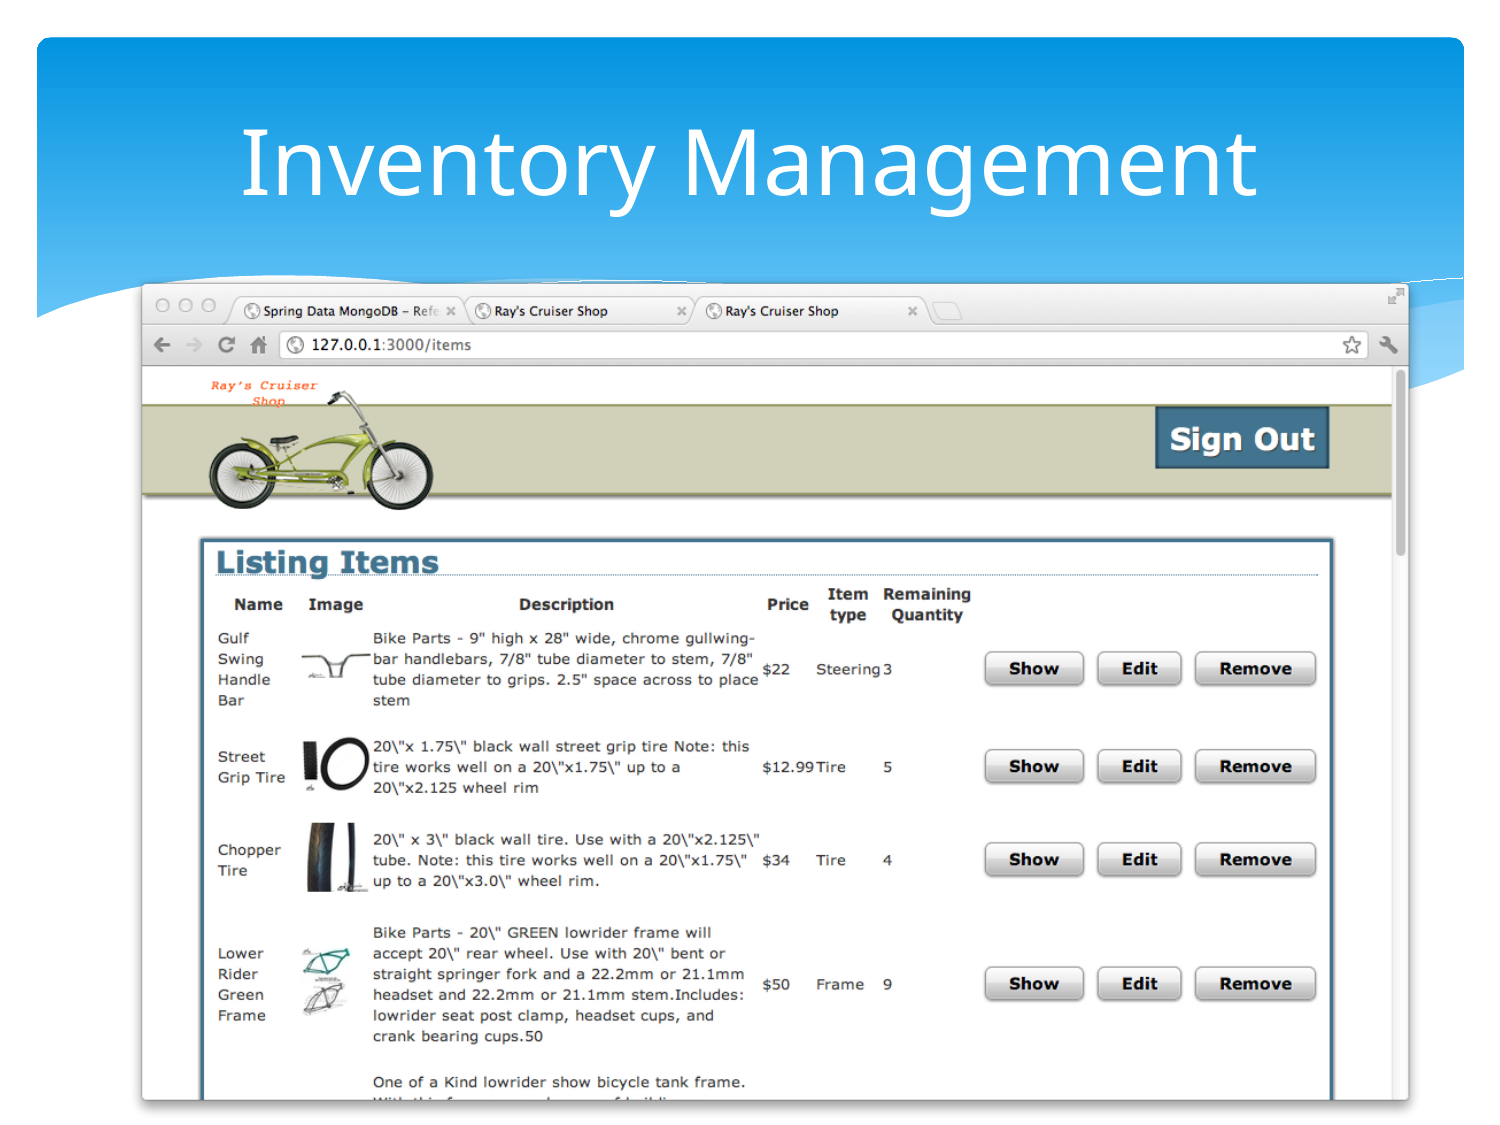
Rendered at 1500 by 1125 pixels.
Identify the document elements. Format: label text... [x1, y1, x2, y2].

picture [125, 272, 1426, 1123]
title Inventory Management [75, 55, 1425, 261]
